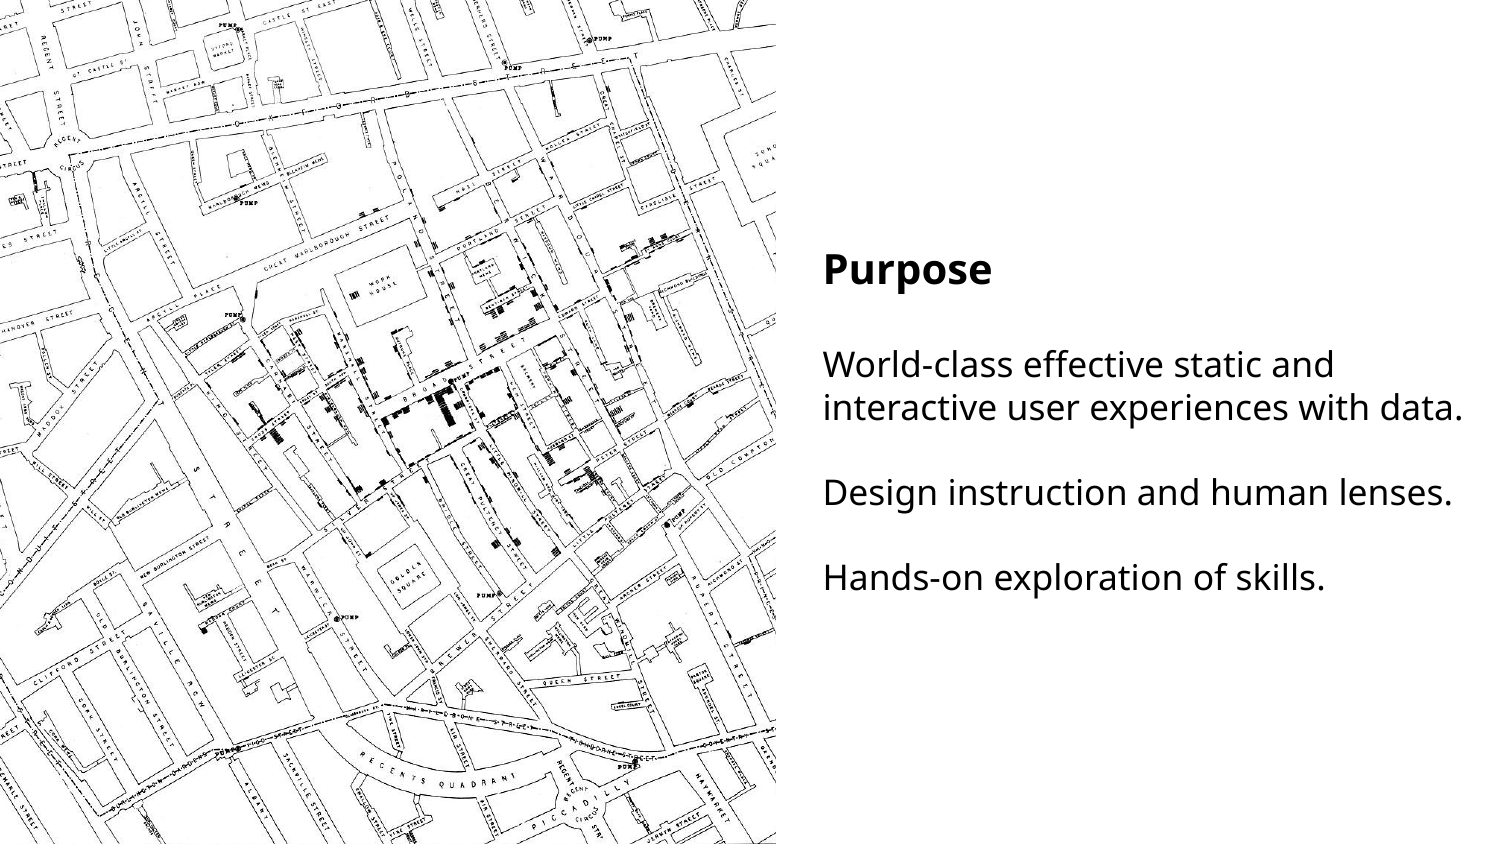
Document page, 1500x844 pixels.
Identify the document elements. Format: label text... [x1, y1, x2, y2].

text_box Purpose World-class effective static and interactive user experiences with data. Design instruction and human lenses. Hands-on exploration of skills. [807, 227, 1481, 613]
picture [0, 0, 777, 844]
